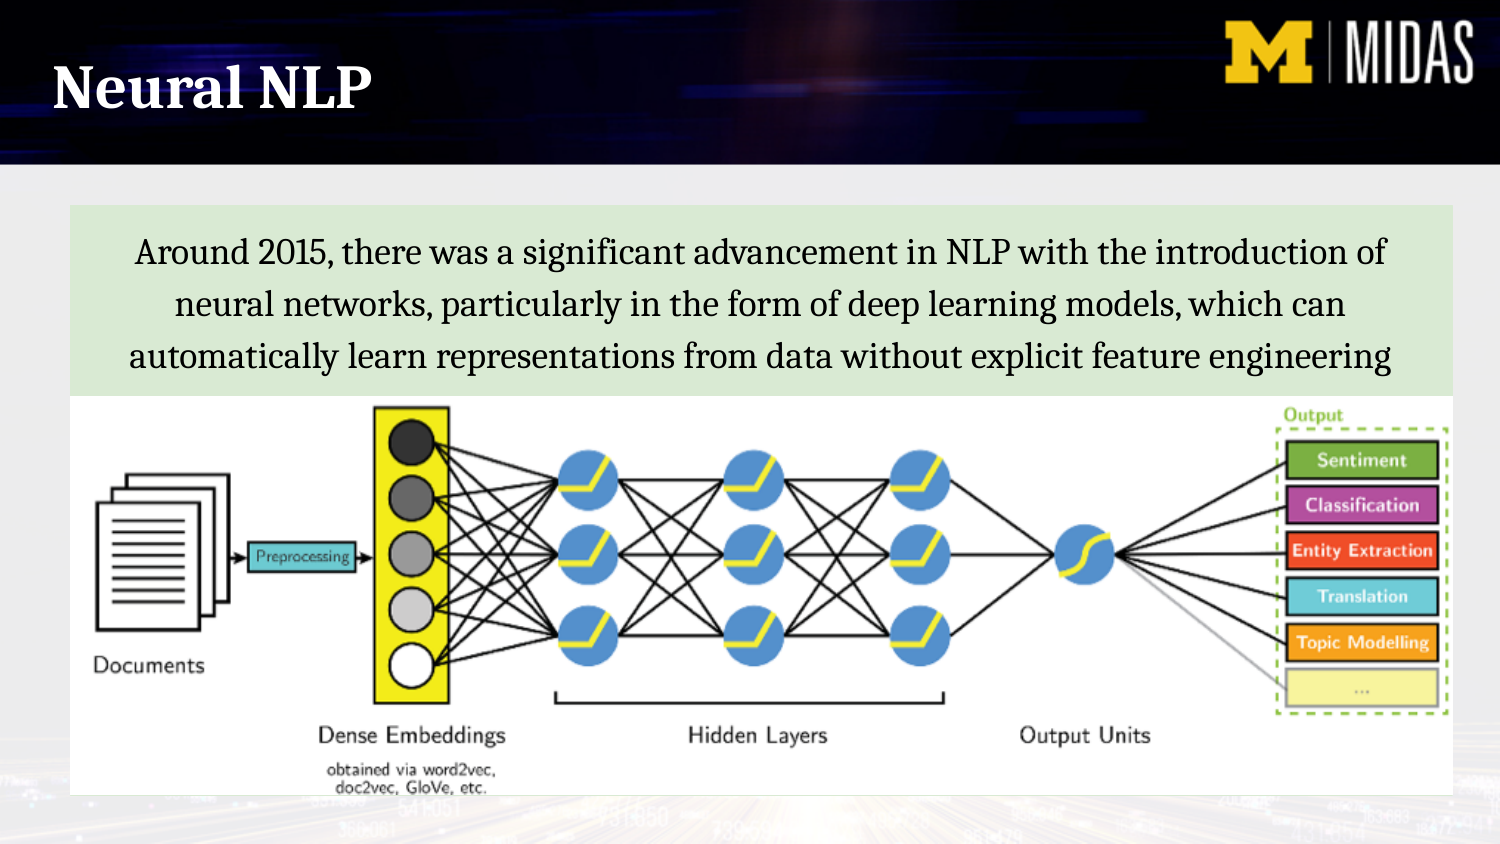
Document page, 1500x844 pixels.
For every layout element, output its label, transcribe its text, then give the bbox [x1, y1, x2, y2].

text_box Around 2015, there was a significant advancement in NLP with the introduction of neural networks, particularly in the form of deep learning models, which can automatically learn representations from data without explicit feature engineering [70, 205, 1453, 396]
picture [0, 0, 1500, 844]
text_box Neural NLP [37, 31, 1244, 137]
